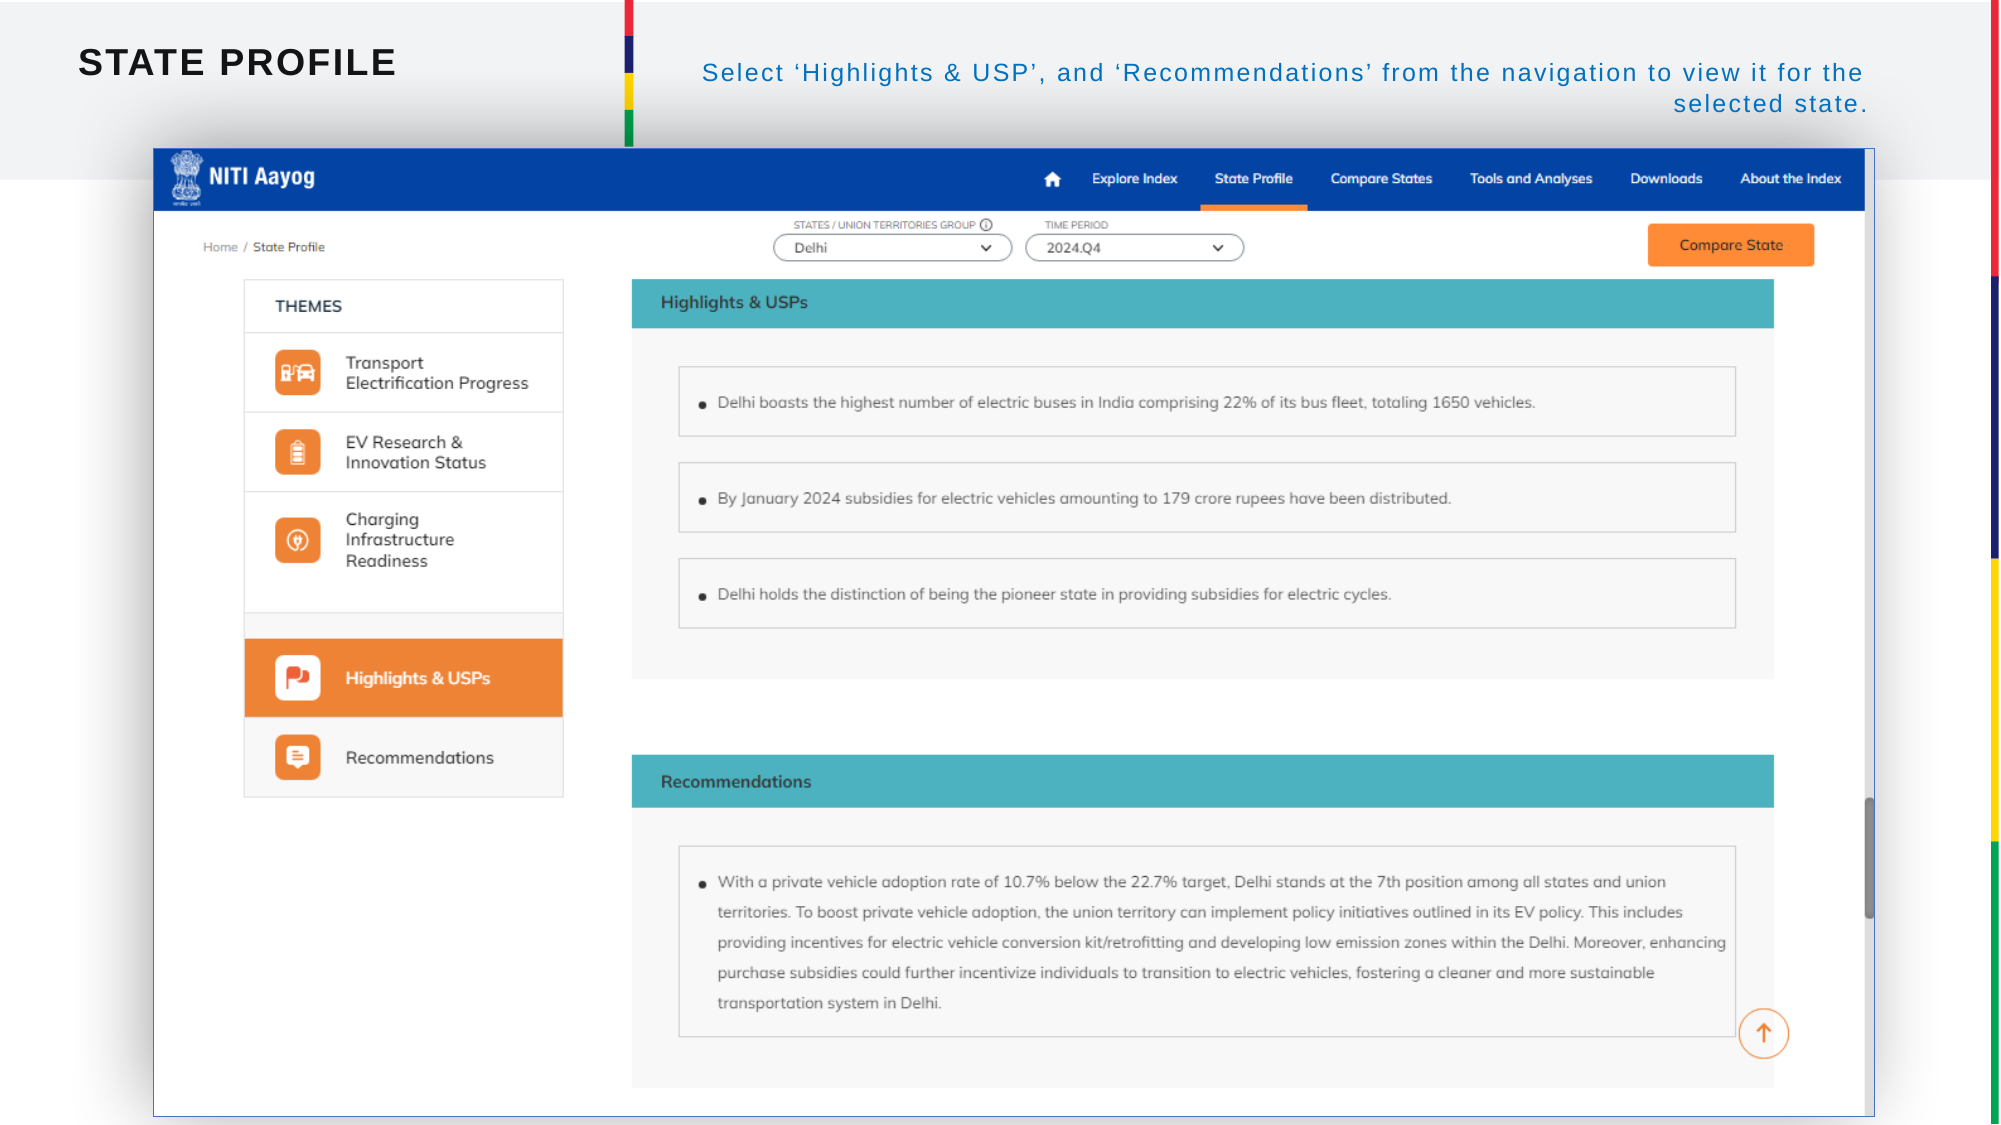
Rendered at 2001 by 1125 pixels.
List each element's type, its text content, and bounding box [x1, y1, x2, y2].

text_box [634, 1, 1991, 181]
picture [153, 148, 1875, 1117]
text_box Select ‘Highlights & USP’, and ‘Recommendations’ from the navigation to view it for the selected state. [673, 47, 1883, 125]
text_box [1991, 0, 1999, 1124]
text_box [0, 1, 624, 181]
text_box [624, 0, 634, 147]
text_box STATE PROFILE [63, 38, 624, 91]
